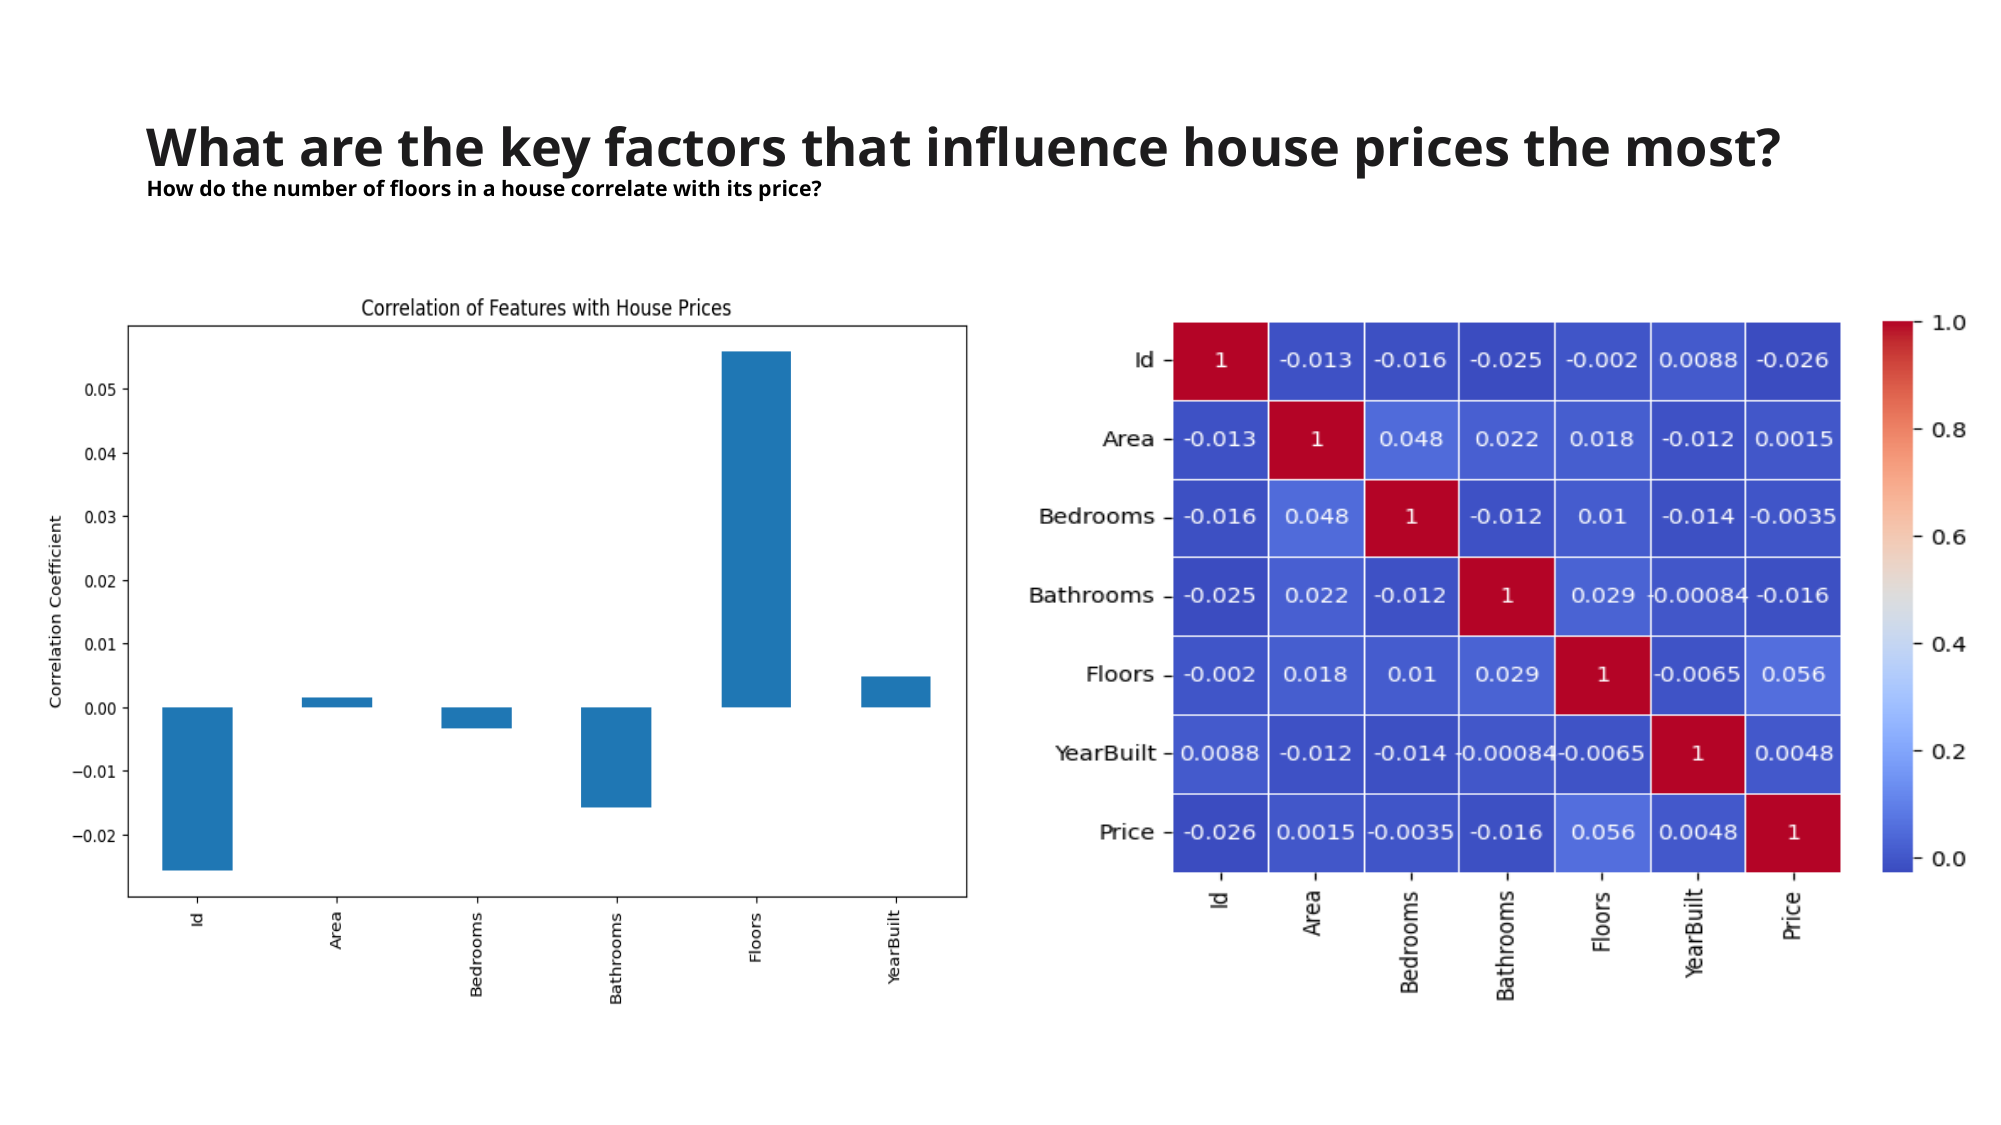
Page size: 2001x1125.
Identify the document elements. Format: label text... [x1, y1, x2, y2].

picture [39, 286, 977, 1014]
title What are the key factors that influence house prices the most? How do the number of floors in a house correlate with its price? [131, 111, 1857, 330]
picture [1011, 298, 1984, 1014]
